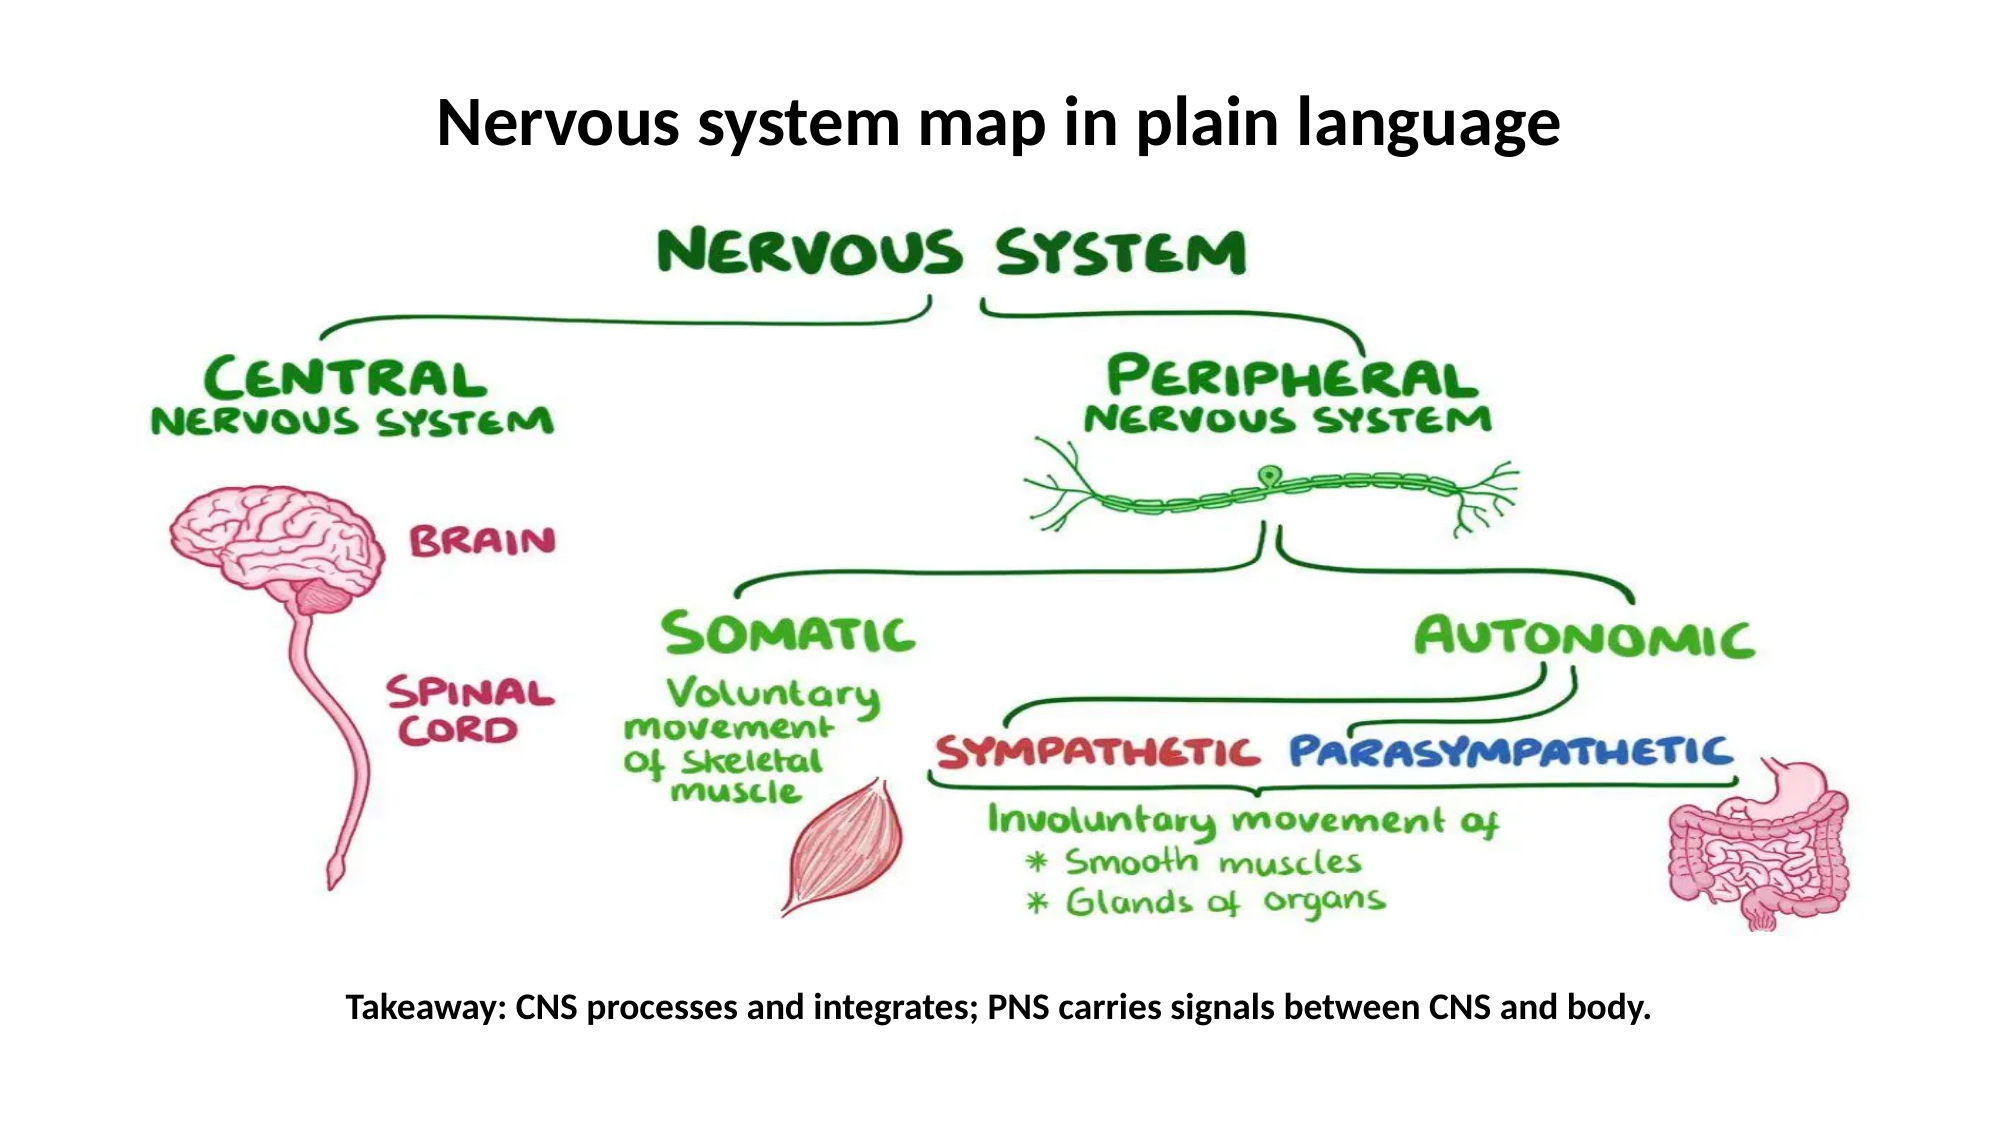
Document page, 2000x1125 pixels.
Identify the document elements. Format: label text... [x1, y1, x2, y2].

text_box Nervous system map in plain language [421, 67, 1579, 168]
text_box Takeaway: CNS processes and integrates; PNS carries signals between CNS and body. [330, 974, 1669, 1035]
picture [89, 194, 1911, 953]
